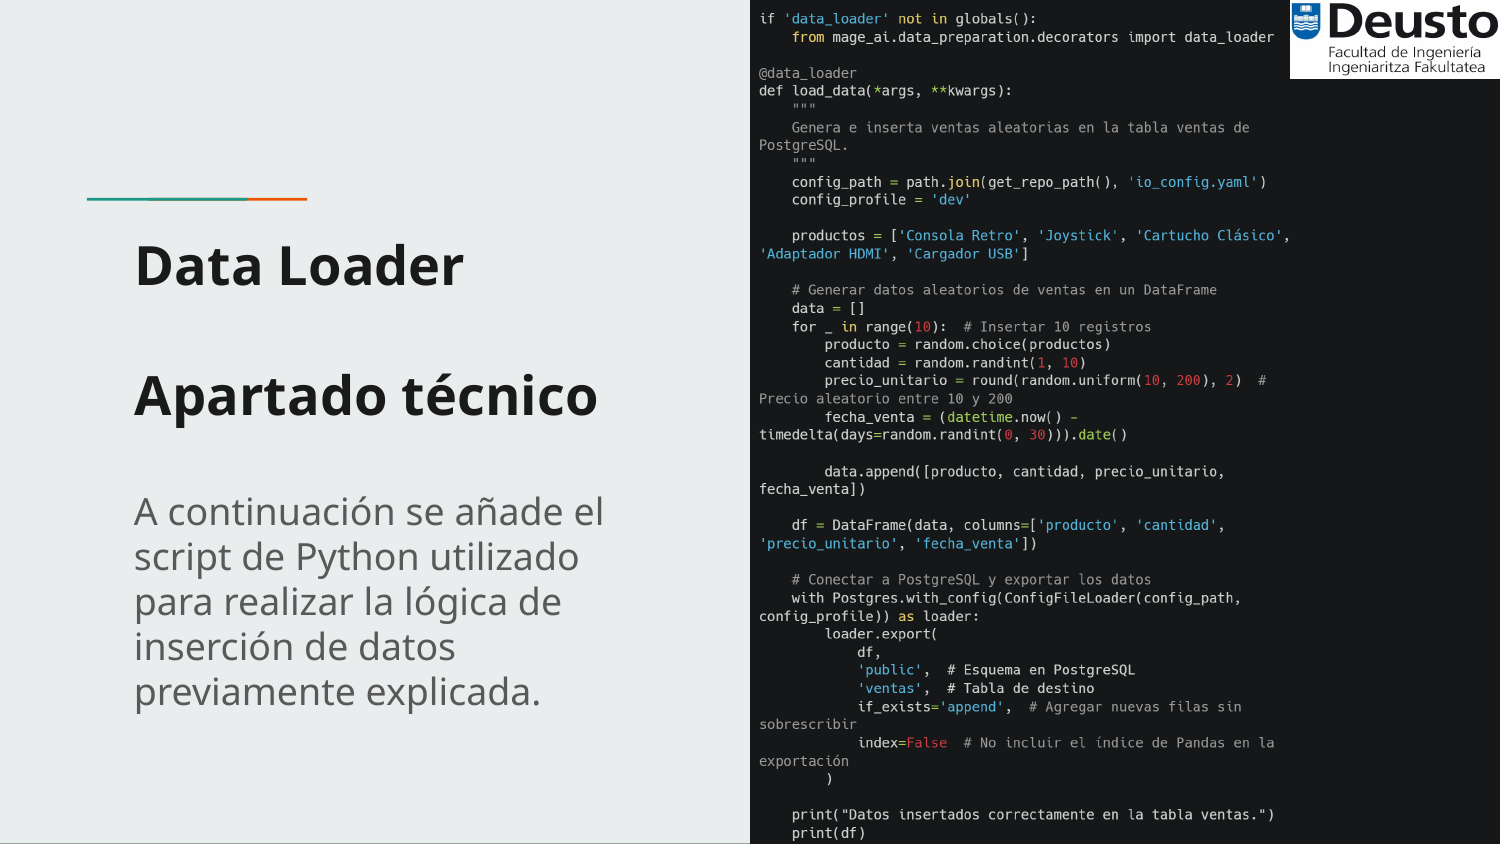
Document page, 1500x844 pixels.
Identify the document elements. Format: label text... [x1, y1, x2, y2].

title Data Loader Apartado técnico [119, 216, 662, 494]
subtitle A continuación se añade el script de Python utilizado para realizar la lógica de inserción de datos previamente explicada. [118, 472, 661, 796]
picture [749, 0, 1500, 844]
